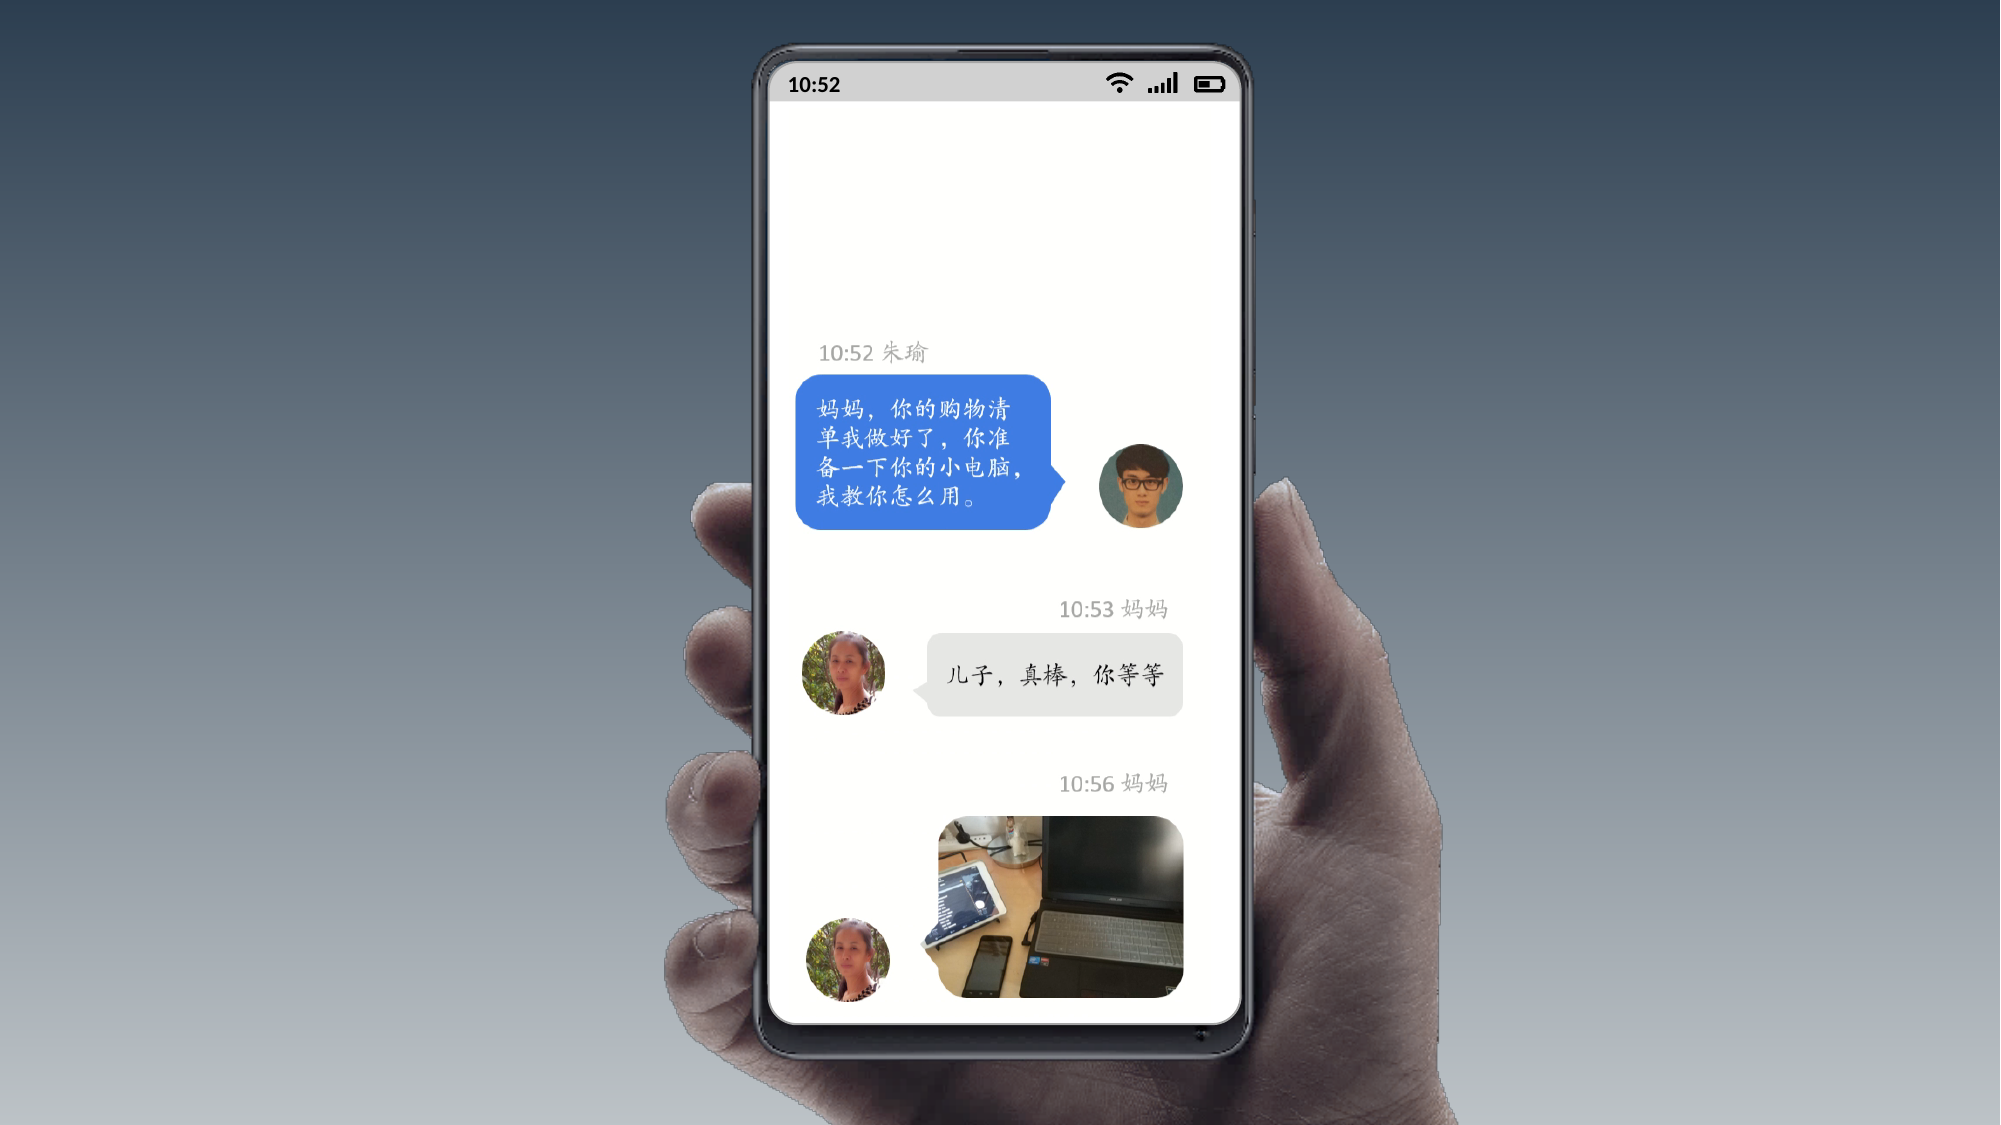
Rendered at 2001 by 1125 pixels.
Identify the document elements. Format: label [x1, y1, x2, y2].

text_box [788, 107, 1212, 1018]
picture [663, 40, 1535, 1125]
